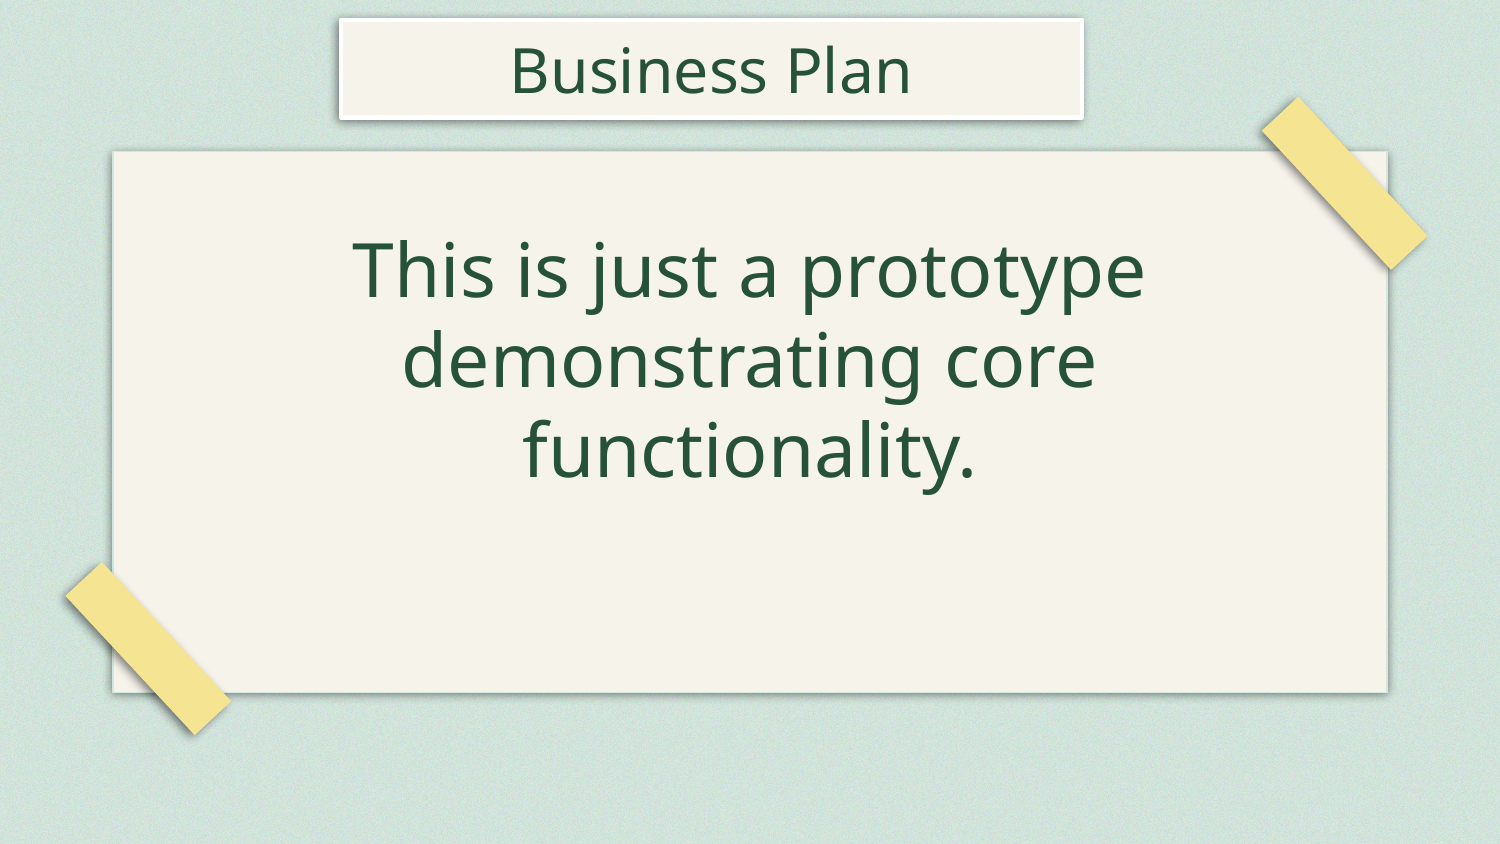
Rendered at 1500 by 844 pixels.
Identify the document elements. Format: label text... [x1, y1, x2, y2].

picture [0, 0, 1500, 844]
text_box [1261, 96, 1428, 270]
subtitle This is just a prototype demonstrating core functionality. [201, 236, 1299, 508]
title Business Plan [339, 18, 1084, 120]
text_box [65, 561, 232, 736]
